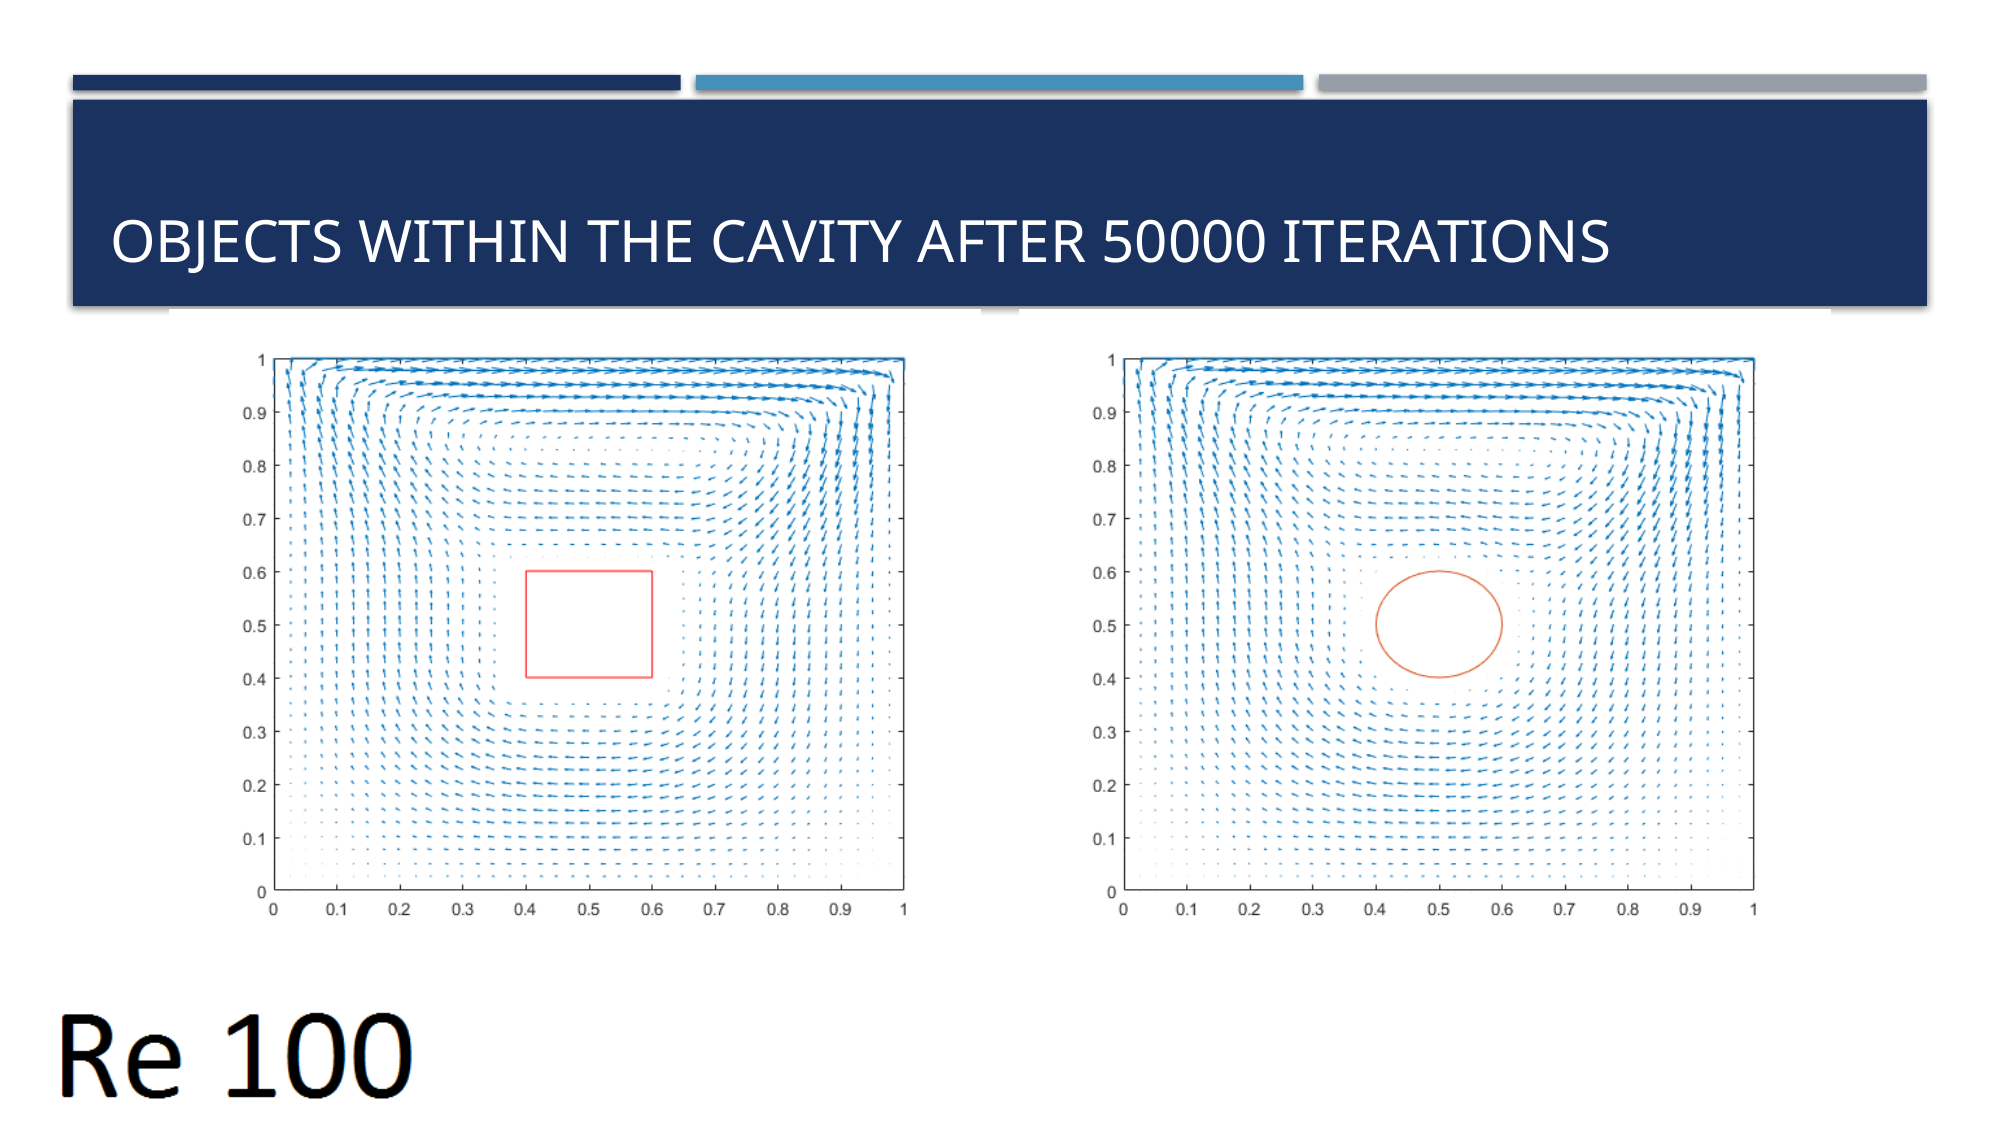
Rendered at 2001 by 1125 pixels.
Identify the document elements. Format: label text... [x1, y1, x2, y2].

title Objects within the Cavity after 50000 iterations [95, 119, 1905, 282]
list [1019, 309, 1832, 962]
picture [61, 1004, 497, 1101]
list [168, 309, 981, 962]
